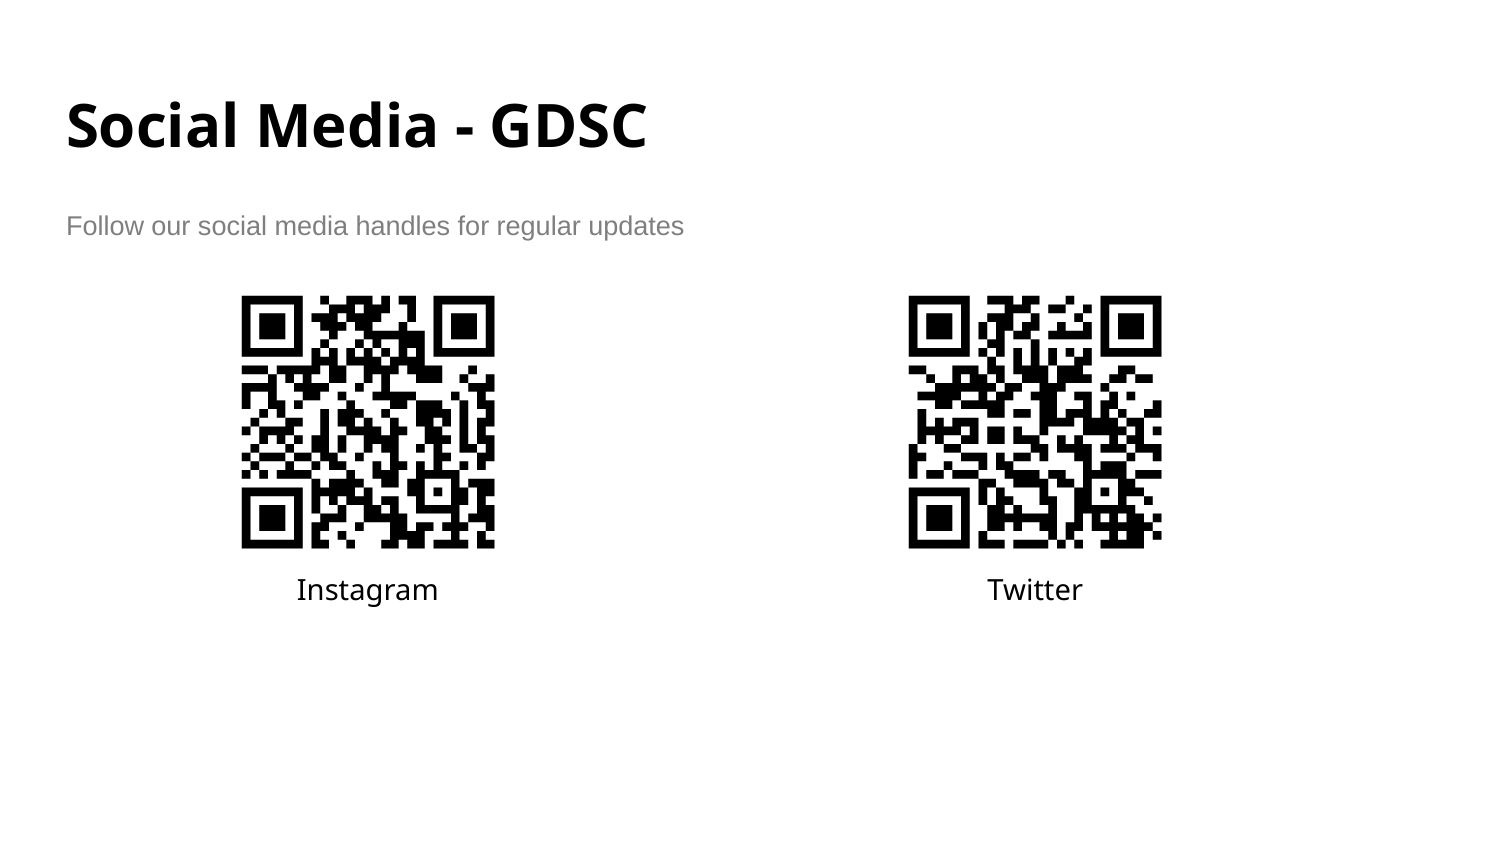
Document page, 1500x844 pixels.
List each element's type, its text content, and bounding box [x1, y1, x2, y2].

list Follow our social media handles for regular updates [51, 189, 1449, 750]
text_box Twitter [946, 566, 1125, 622]
text_box Instagram [279, 566, 458, 622]
title Social Media - GDSC [51, 72, 1449, 176]
picture [233, 287, 503, 557]
picture [900, 287, 1170, 557]
